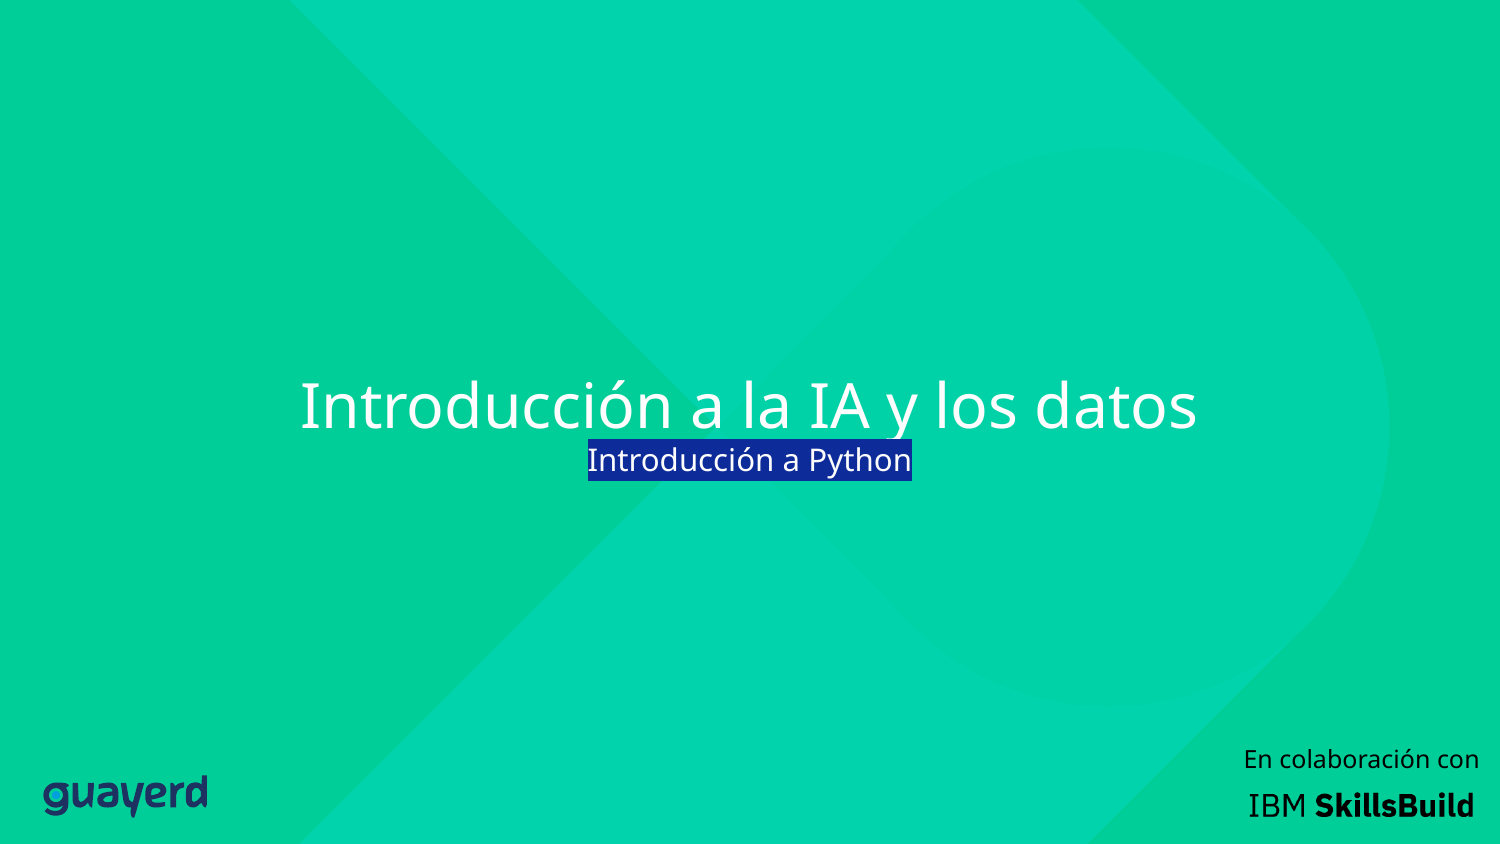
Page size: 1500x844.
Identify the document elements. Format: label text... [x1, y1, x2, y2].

text_box Introducción a la IA y los datos Introducción a Python [229, 358, 1271, 486]
picture [1249, 792, 1473, 817]
